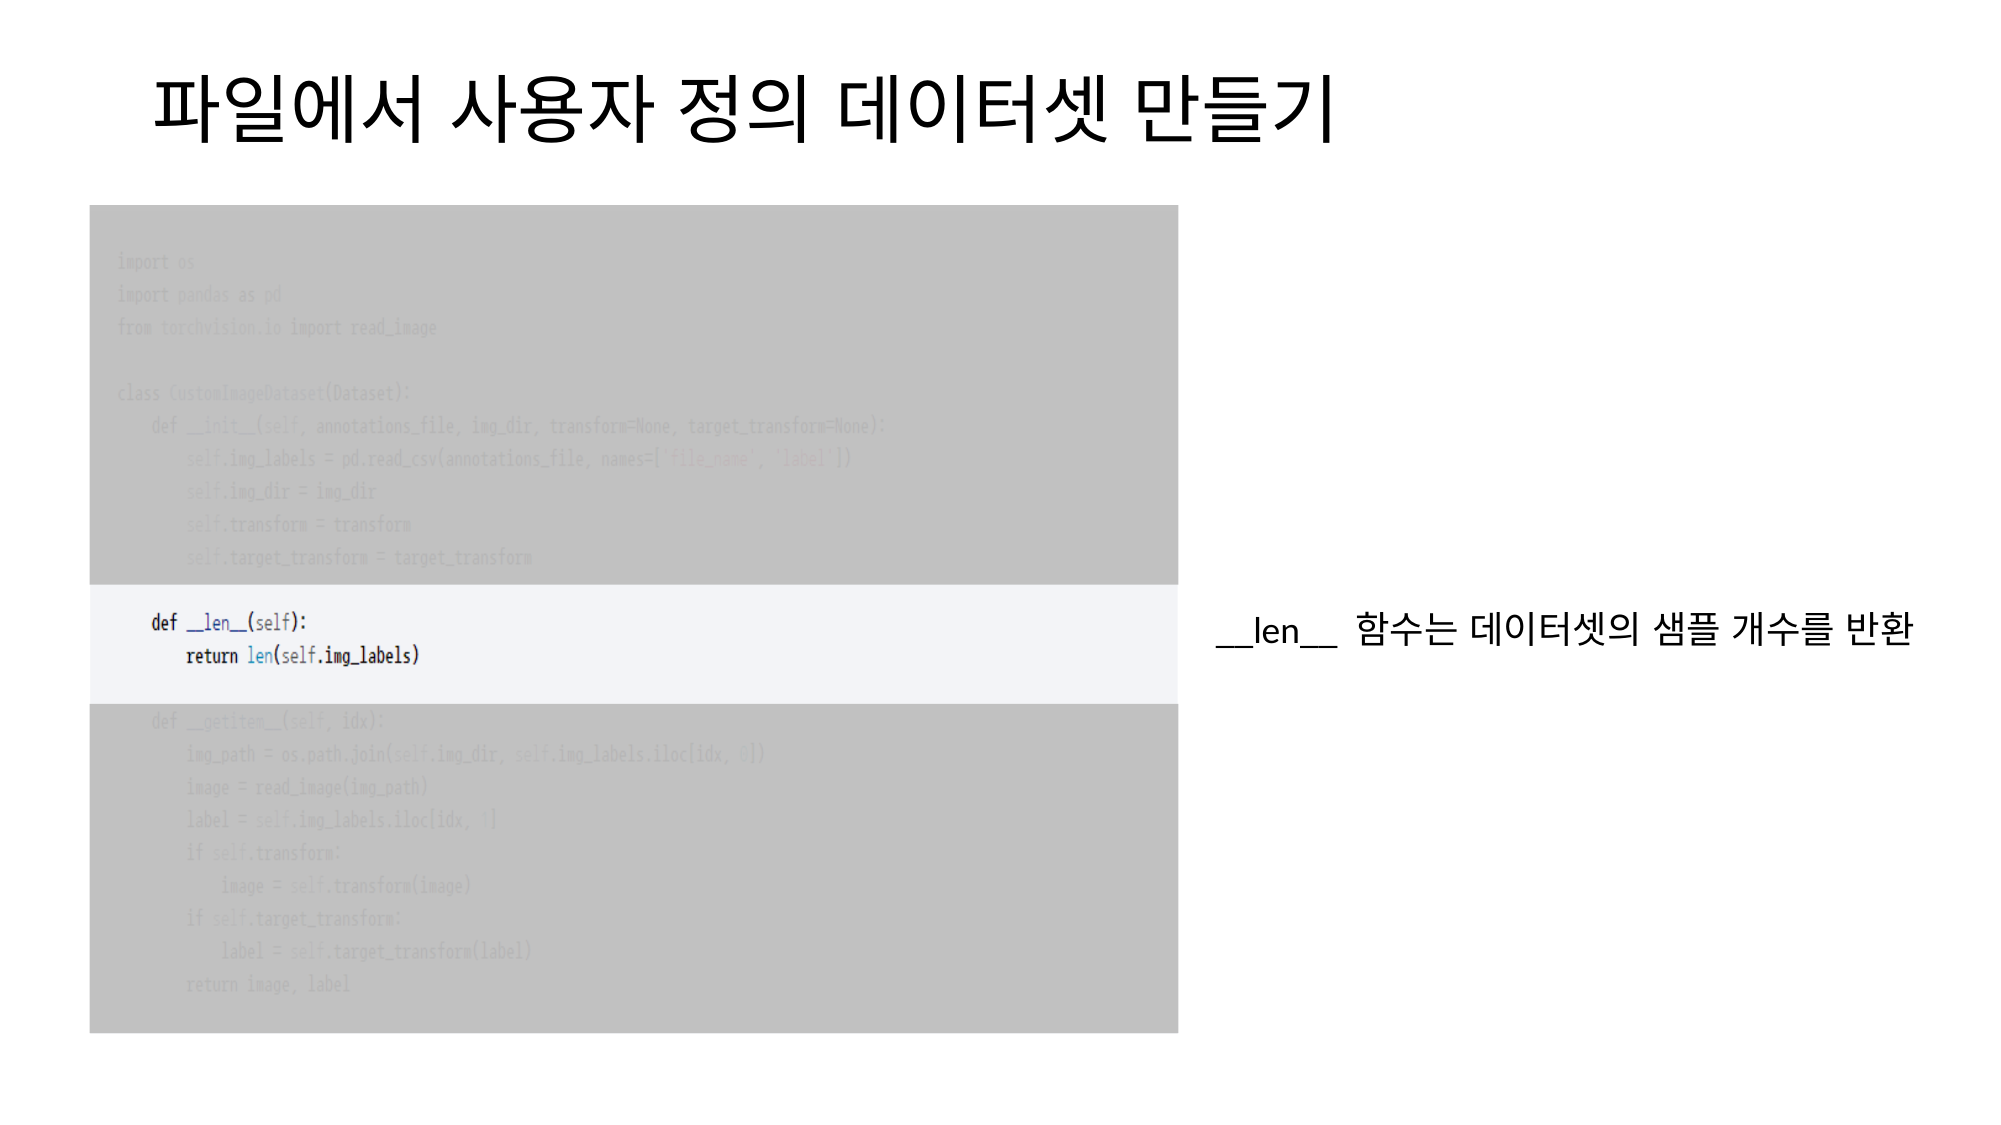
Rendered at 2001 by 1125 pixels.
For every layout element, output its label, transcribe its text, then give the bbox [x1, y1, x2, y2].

text_box 파일에서 사용자 정의 데이터셋 만들기 [137, 65, 1672, 170]
text_box __len__ 함수는 데이터셋의 샘플 개수를 반환 [1200, 476, 1980, 827]
picture [89, 205, 1179, 1034]
text_box [39, 613, 1522, 1124]
text_box [21, 179, 1503, 397]
